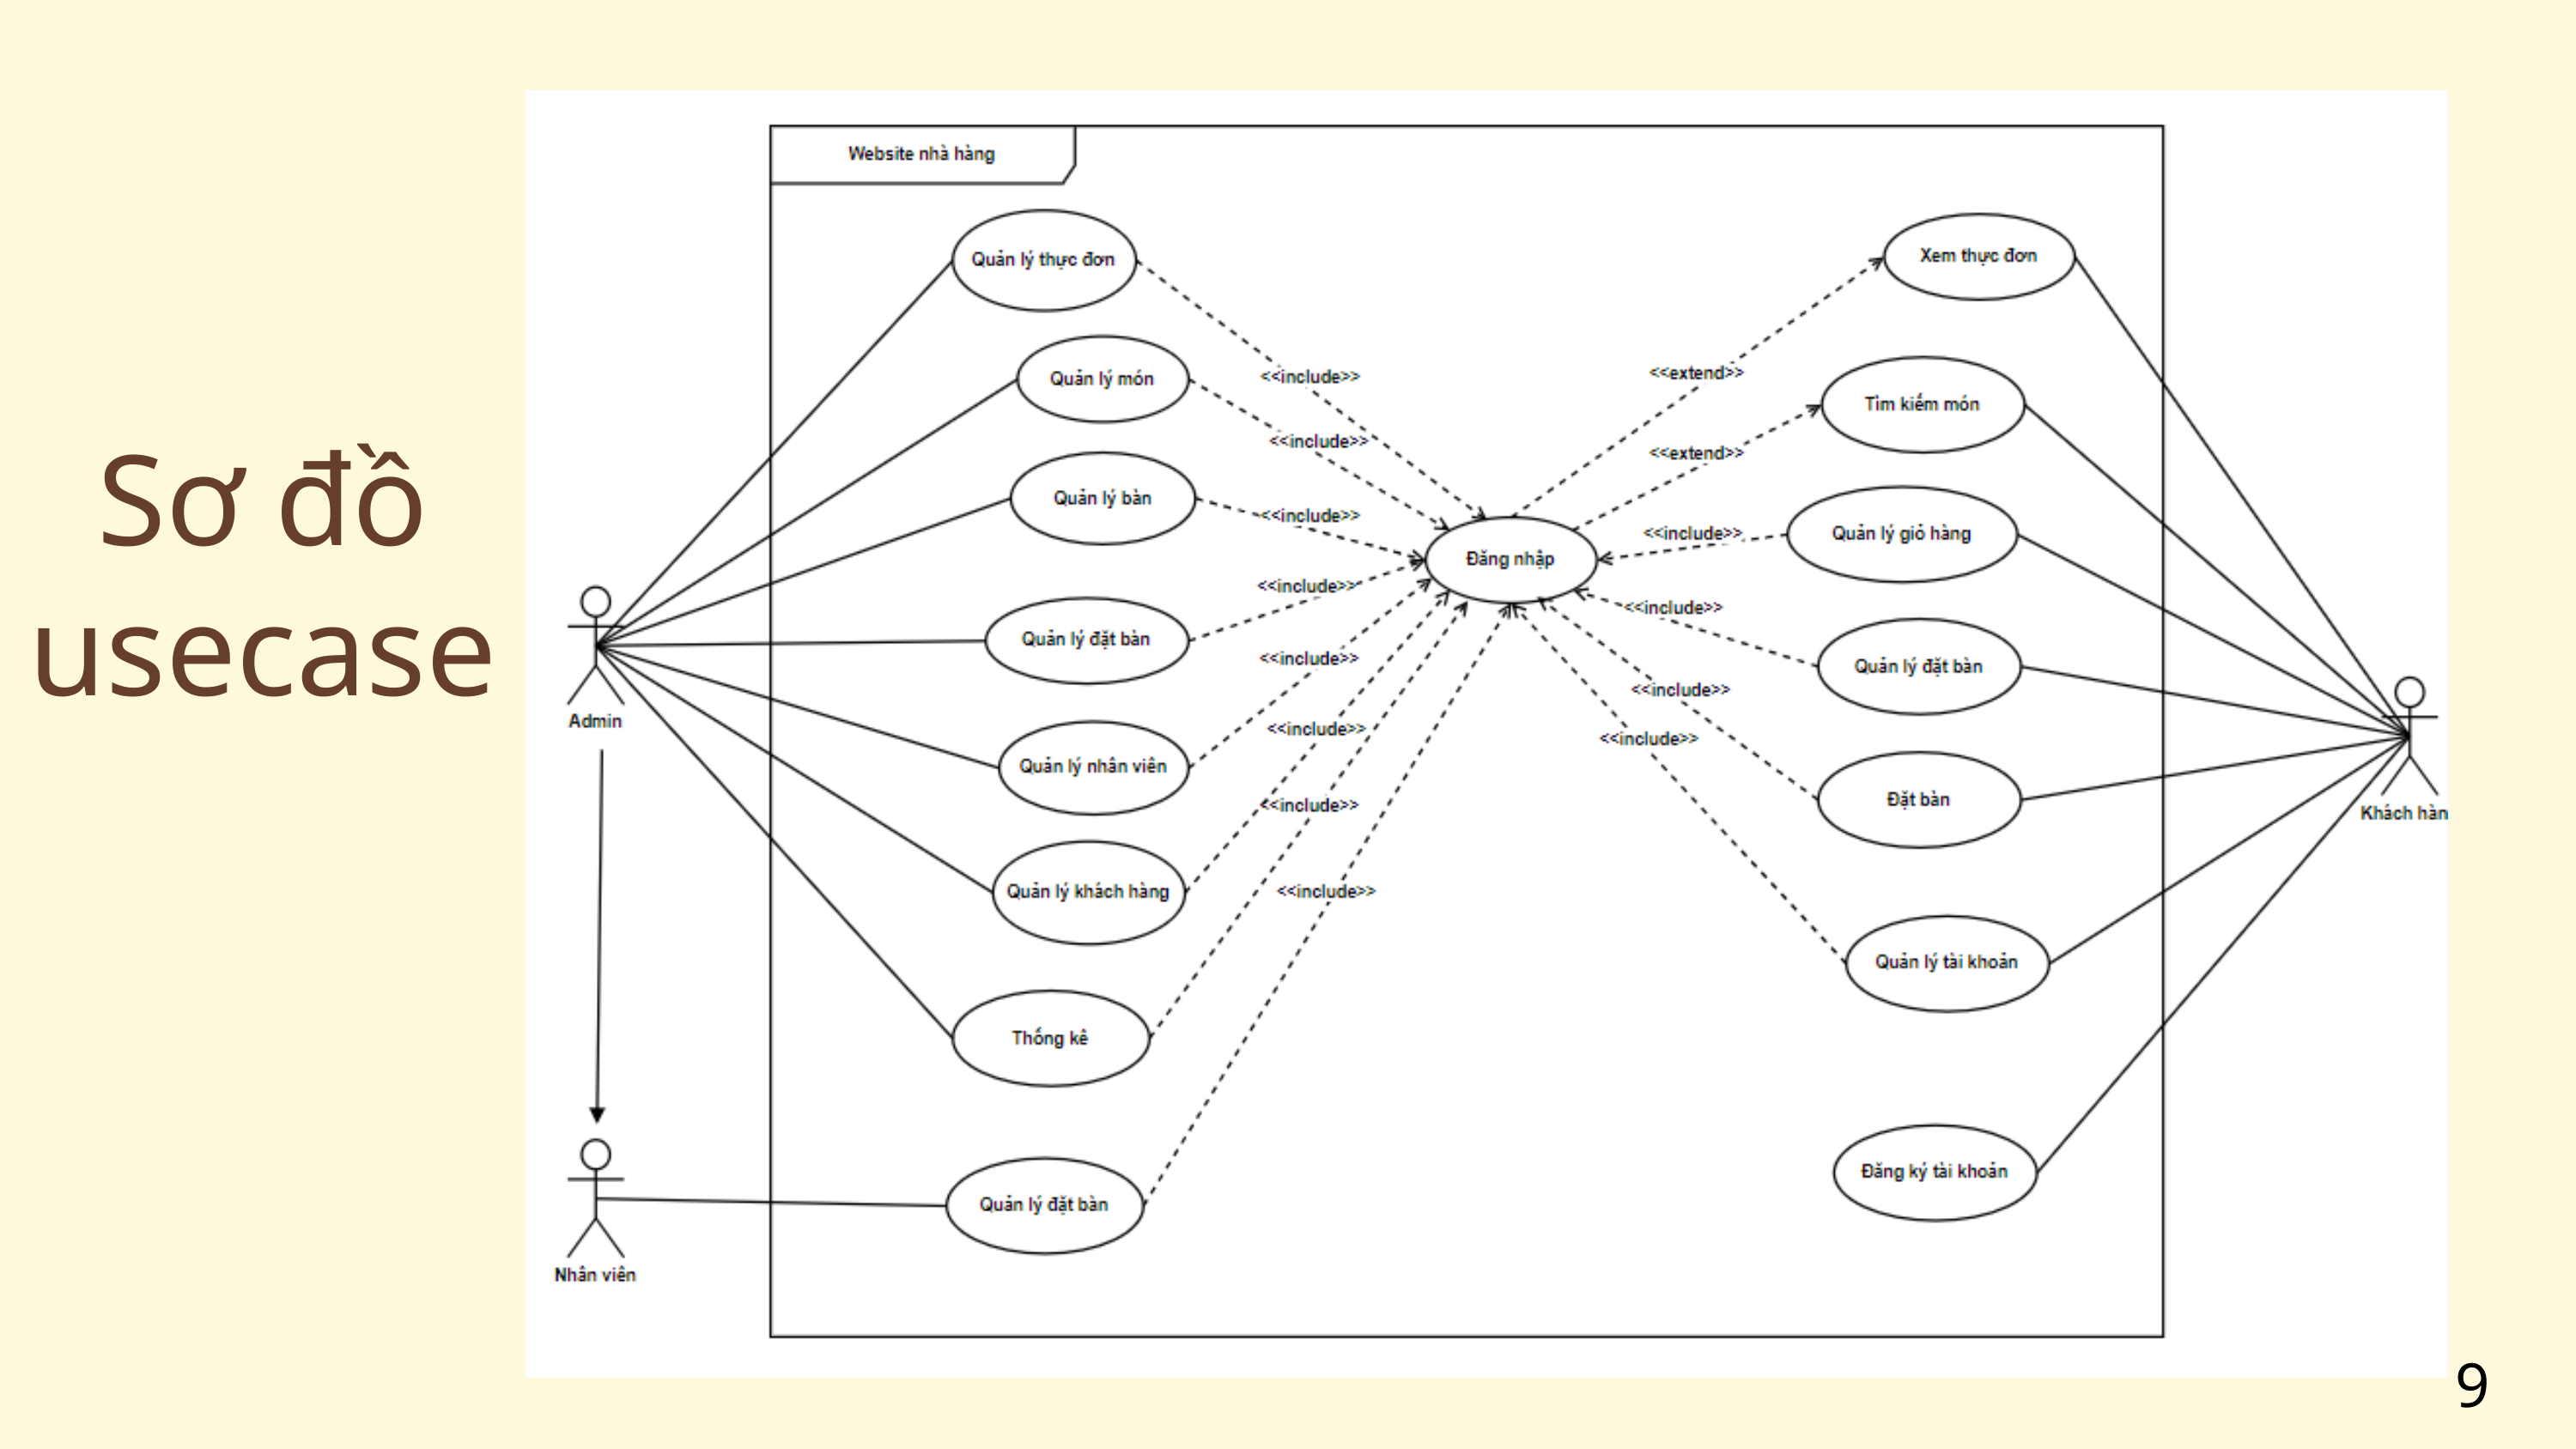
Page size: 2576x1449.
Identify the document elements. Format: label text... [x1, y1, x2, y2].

text_box 9 [2453, 1334, 2493, 1420]
text_box Sơ đồ usecase [0, 420, 526, 721]
text_box [526, 90, 2448, 1378]
